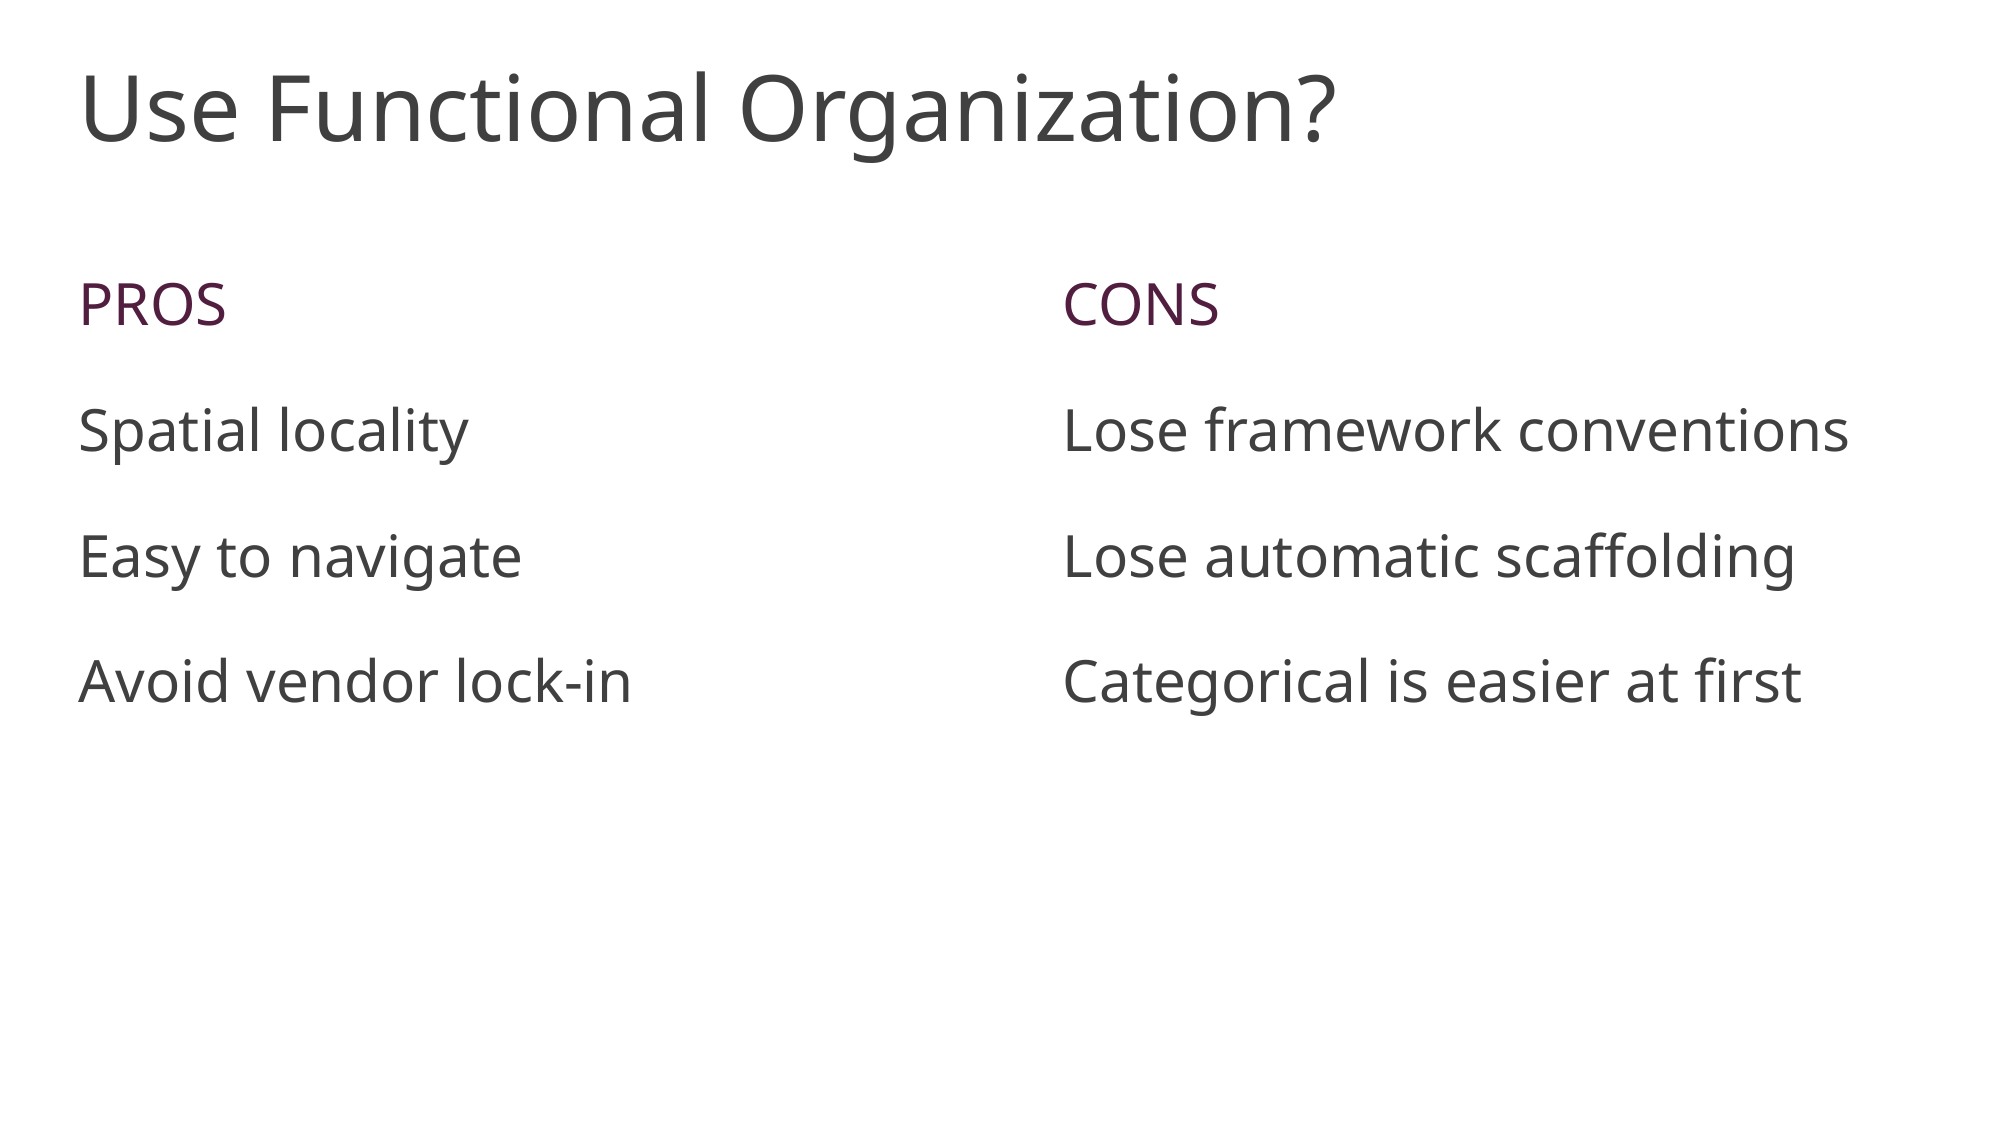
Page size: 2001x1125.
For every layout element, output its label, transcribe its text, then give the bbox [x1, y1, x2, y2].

list PROS Spatial locality Easy to navigate Avoid vendor lock-in [54, 217, 961, 723]
title Use Functional Organization? [54, 47, 1937, 196]
list CONS Lose framework conventions Lose automatic scaffolding Categorical is easier at first [1038, 217, 1937, 723]
